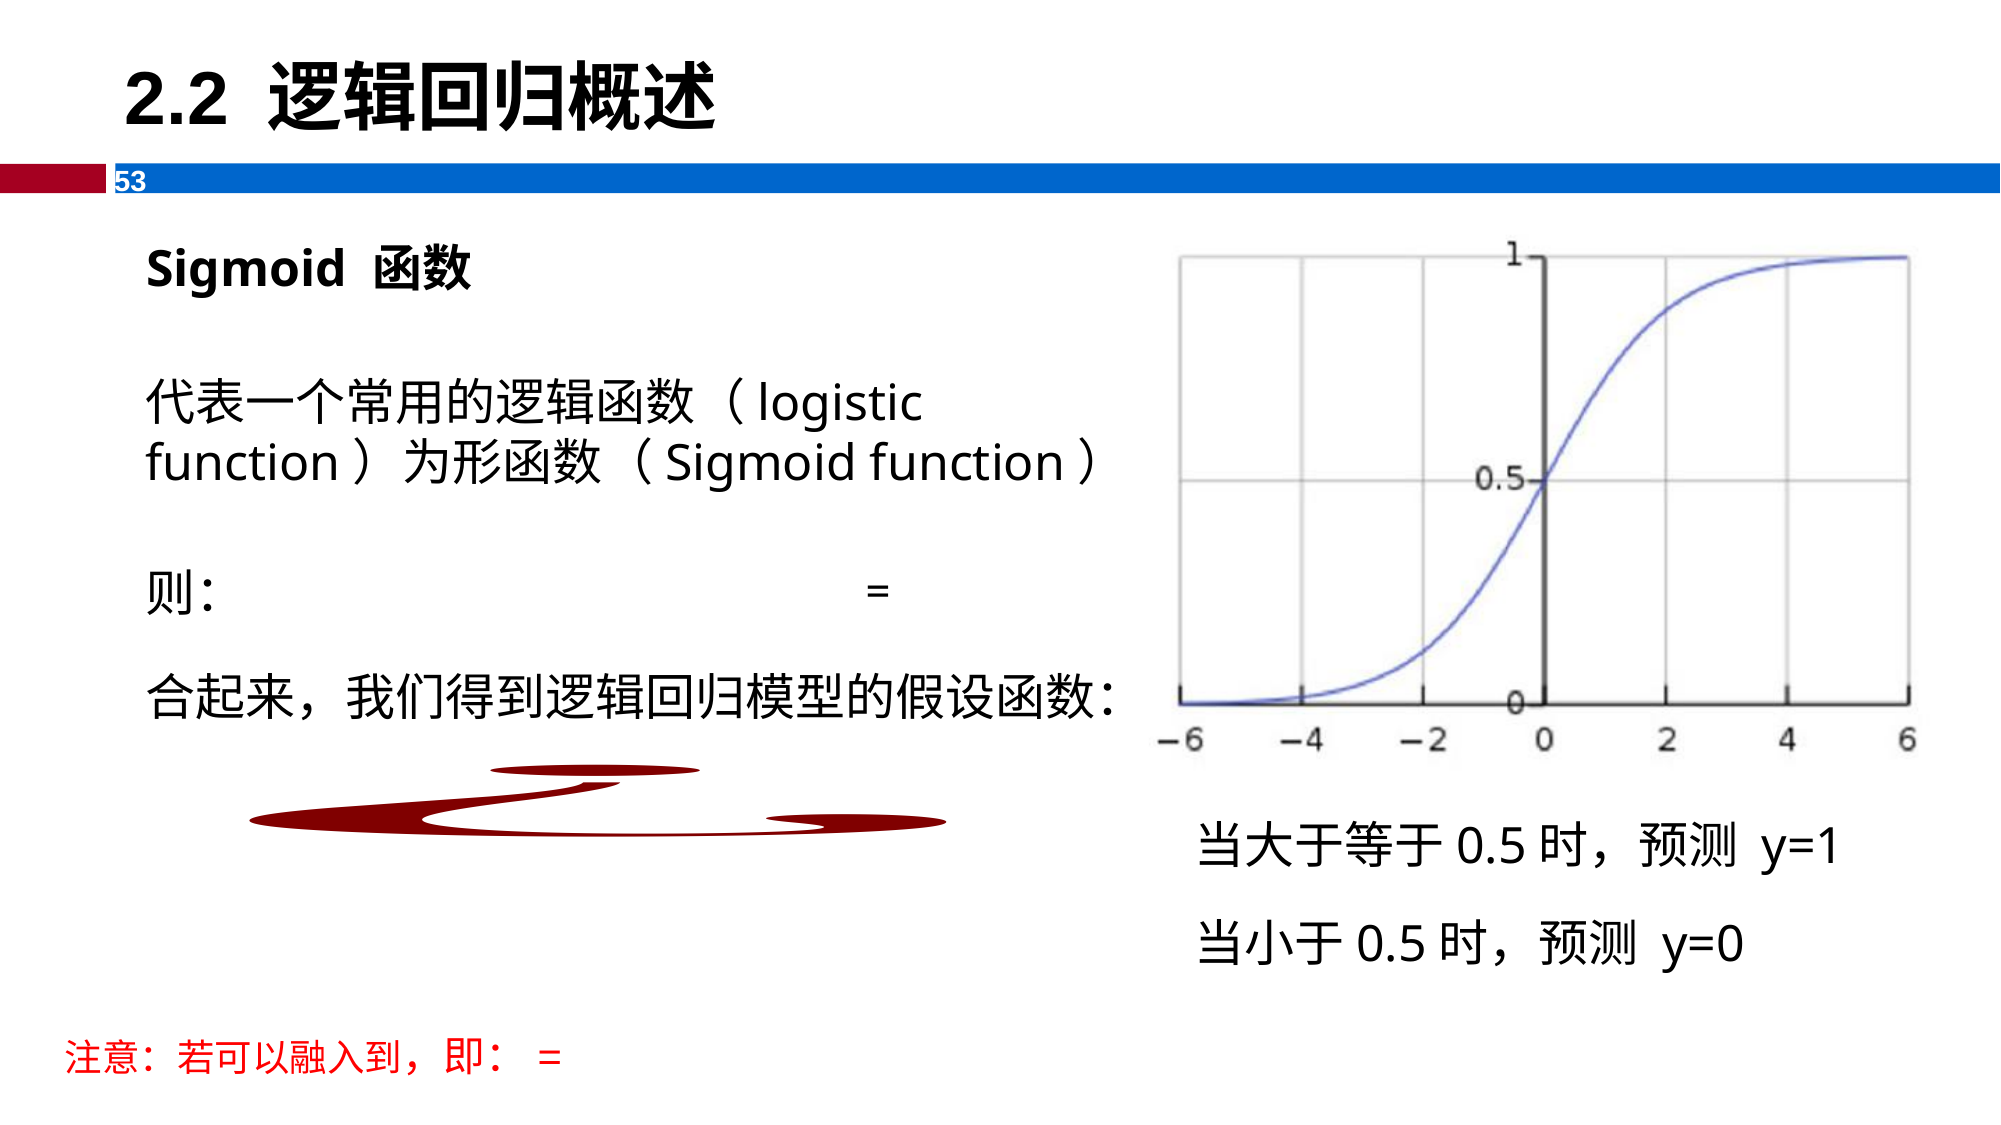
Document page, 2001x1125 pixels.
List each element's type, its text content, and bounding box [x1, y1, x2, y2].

picture [1127, 224, 1964, 781]
text_box Sigmoid 函数 [131, 229, 488, 304]
title 2.2 逻辑回归概述 [109, 38, 2000, 150]
